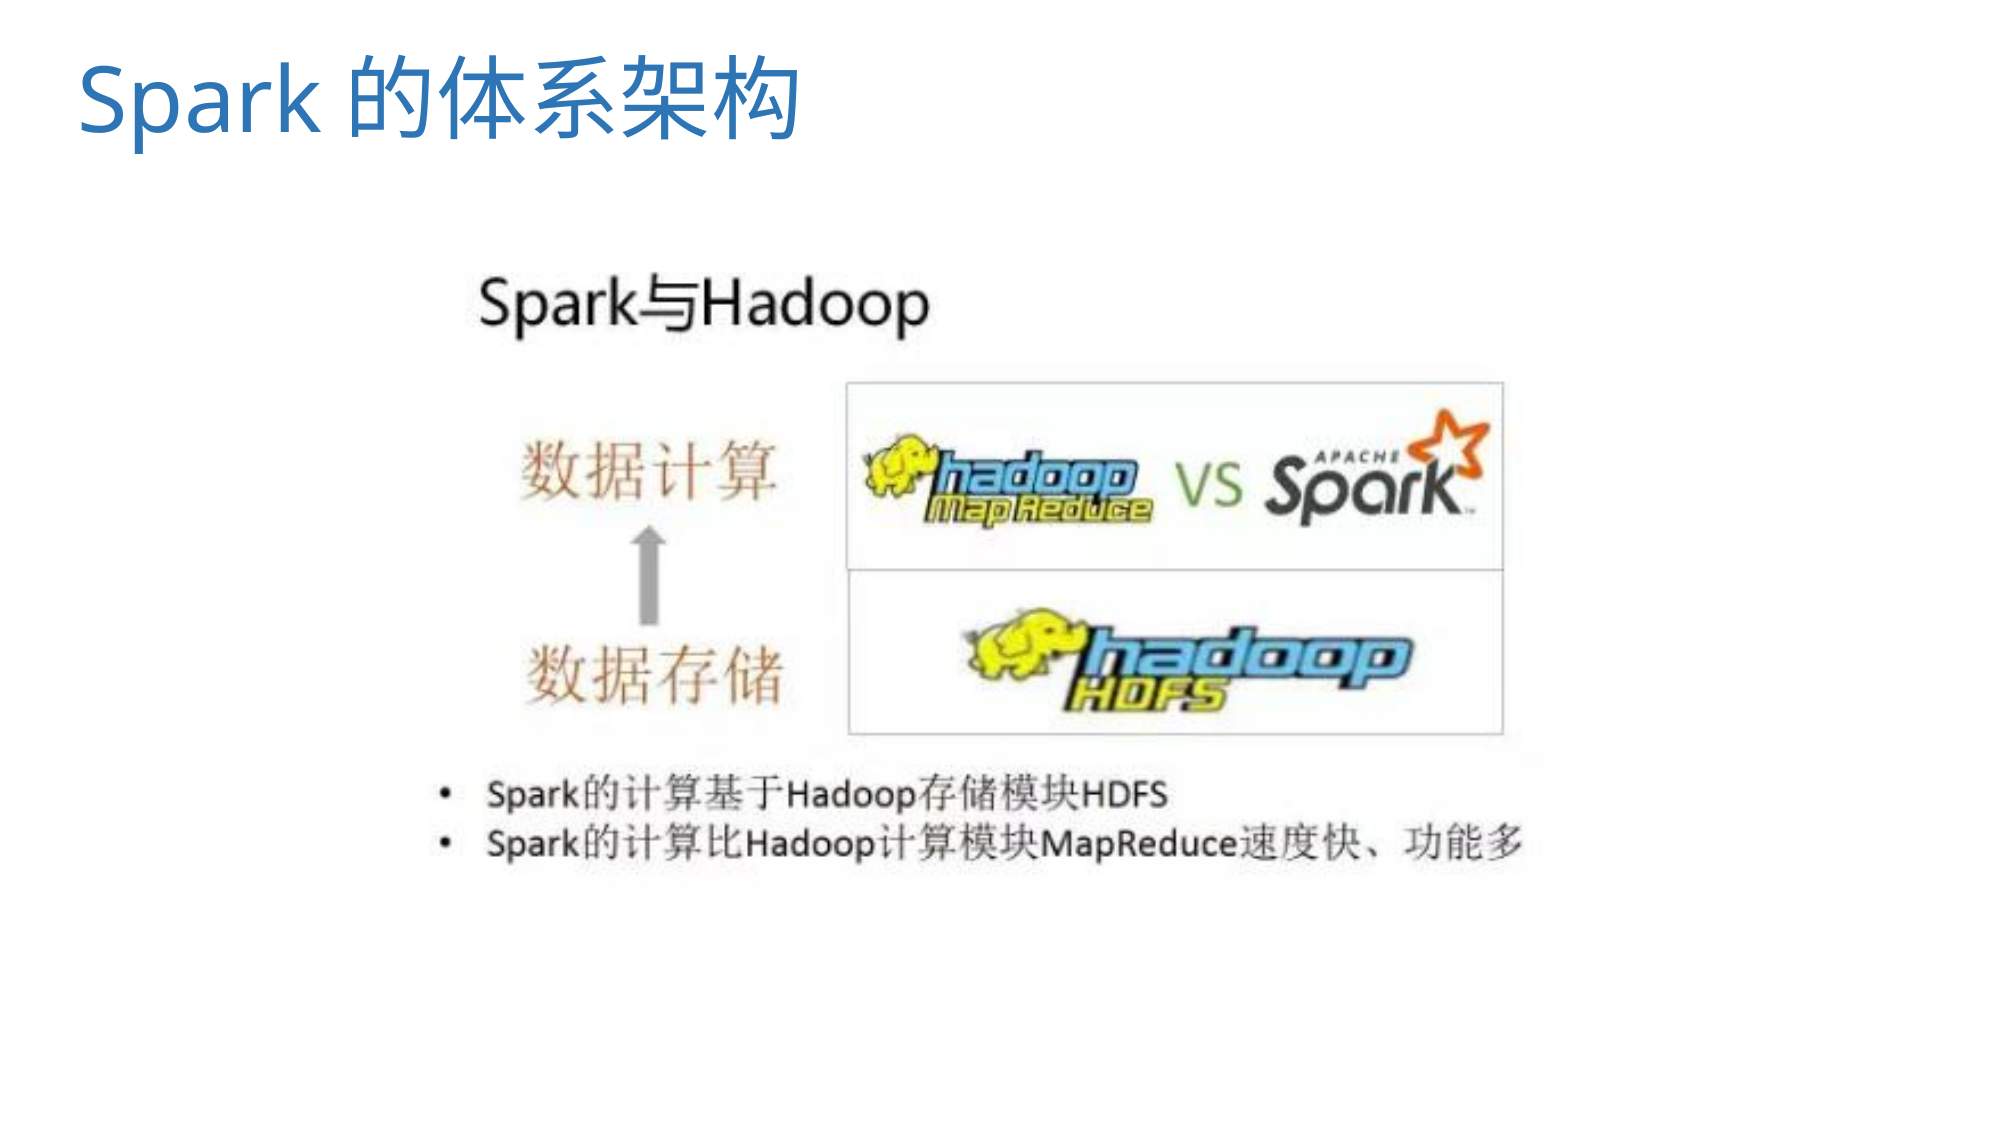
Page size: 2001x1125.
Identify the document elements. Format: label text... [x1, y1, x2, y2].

picture [426, 241, 1573, 891]
title Spark的体系架构 [62, 53, 1377, 153]
